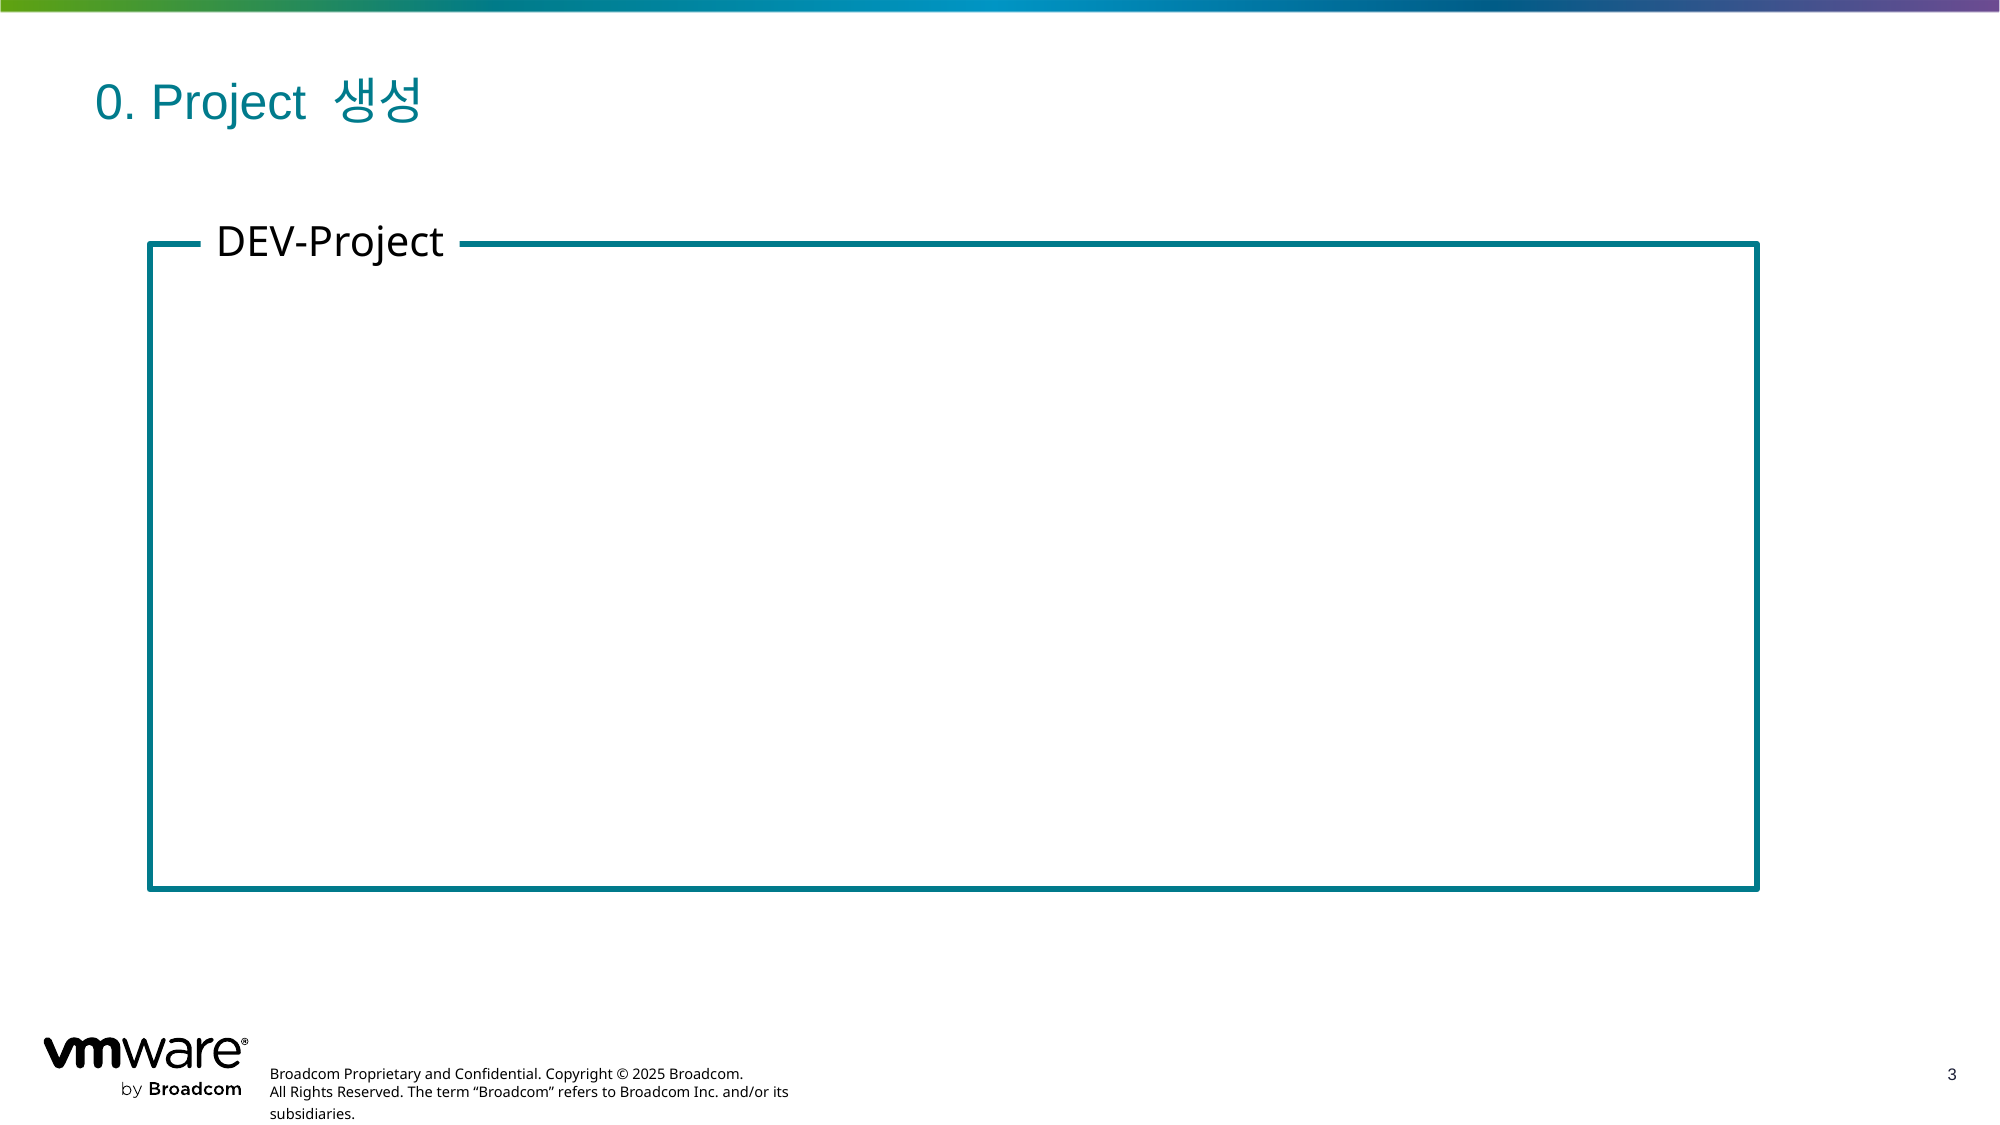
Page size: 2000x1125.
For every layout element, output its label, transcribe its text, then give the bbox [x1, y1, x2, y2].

text_box DEV-Project [200, 206, 460, 272]
picture [0, 0, 2000, 30]
title 0. Project 생성 [95, 67, 1900, 131]
text_box [149, 244, 1757, 890]
